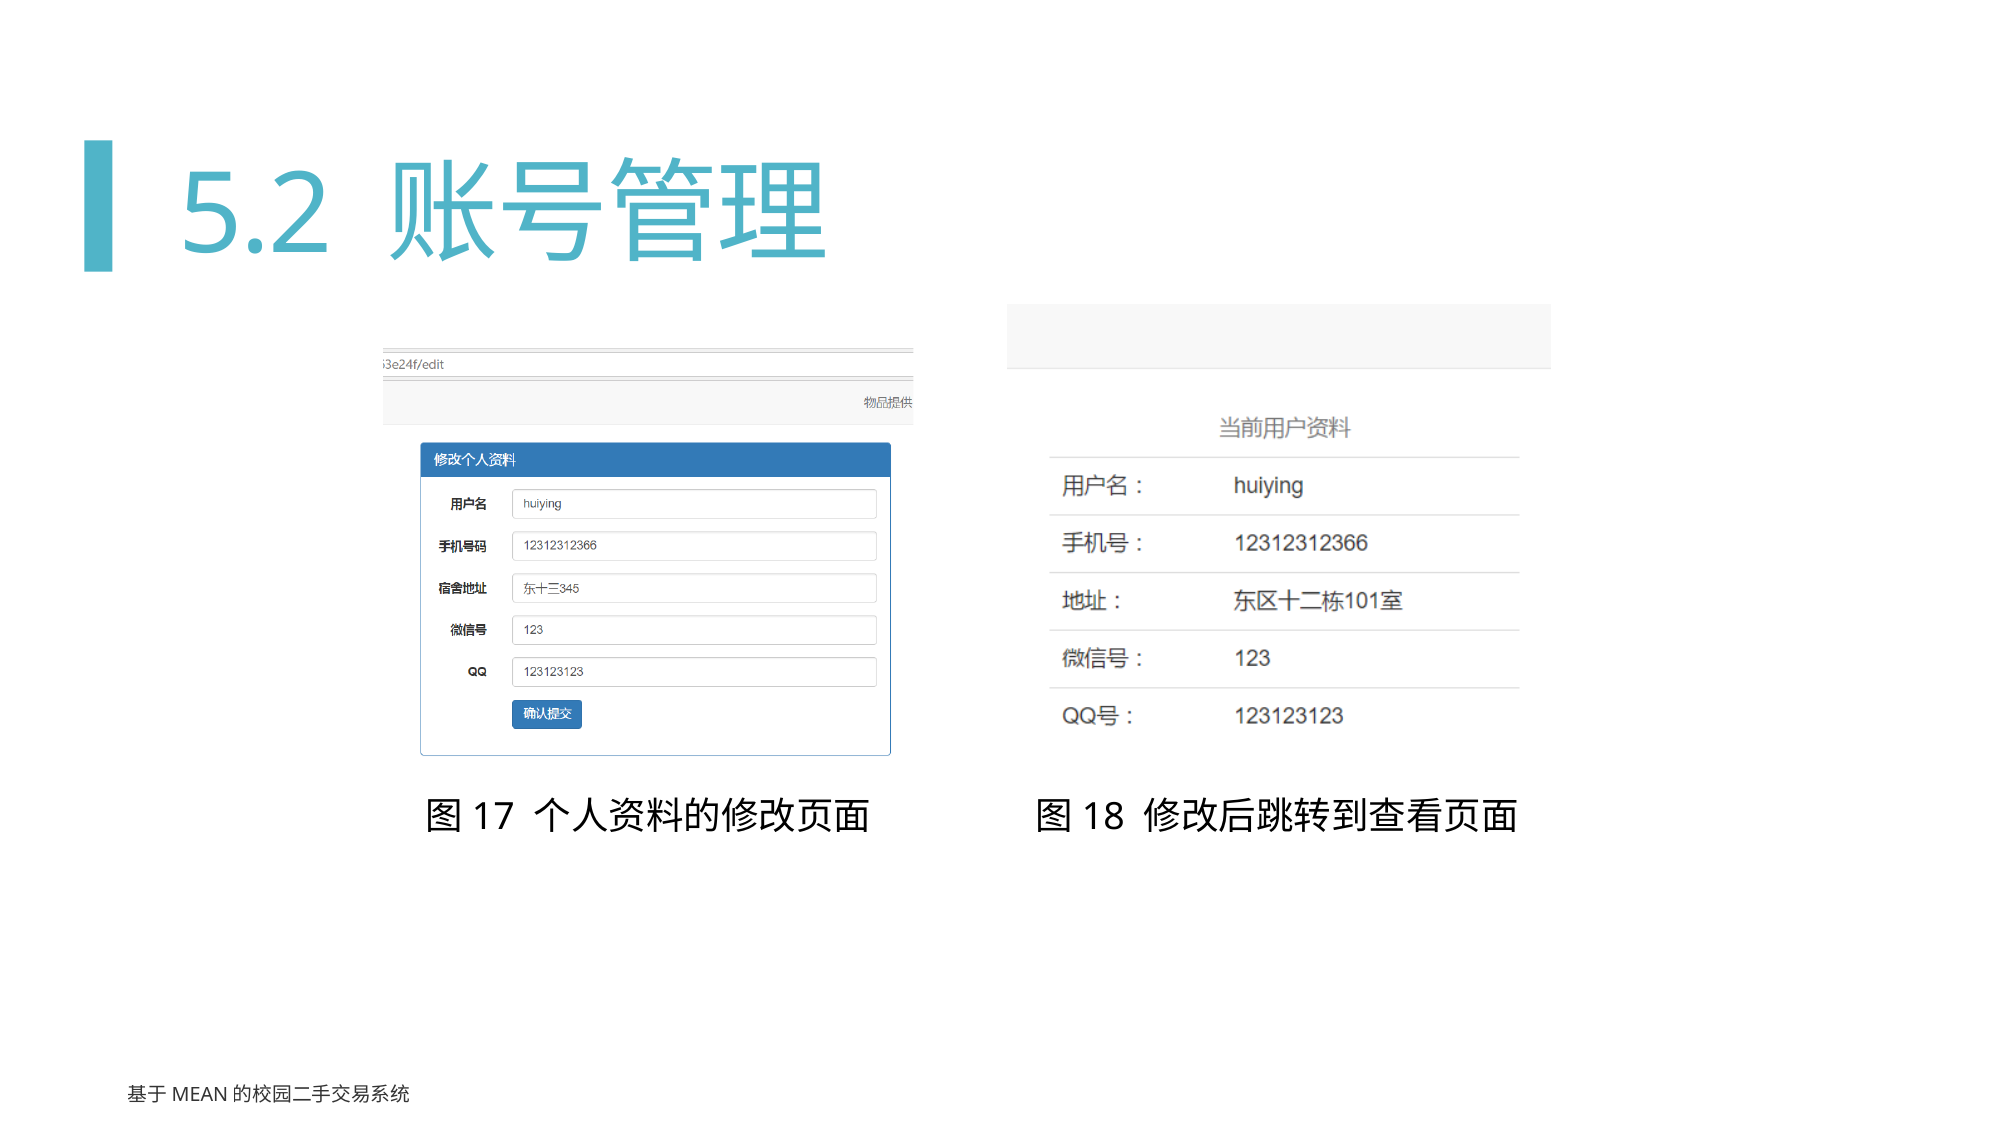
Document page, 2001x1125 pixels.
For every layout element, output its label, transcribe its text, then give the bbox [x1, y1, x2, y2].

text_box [382, 324, 914, 846]
footer 基于MEAN的校园二手交易系统 [112, 1075, 938, 1113]
text_box [83, 139, 113, 273]
title 5.2 账号管理 [107, 81, 1875, 354]
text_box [1004, 303, 1551, 846]
